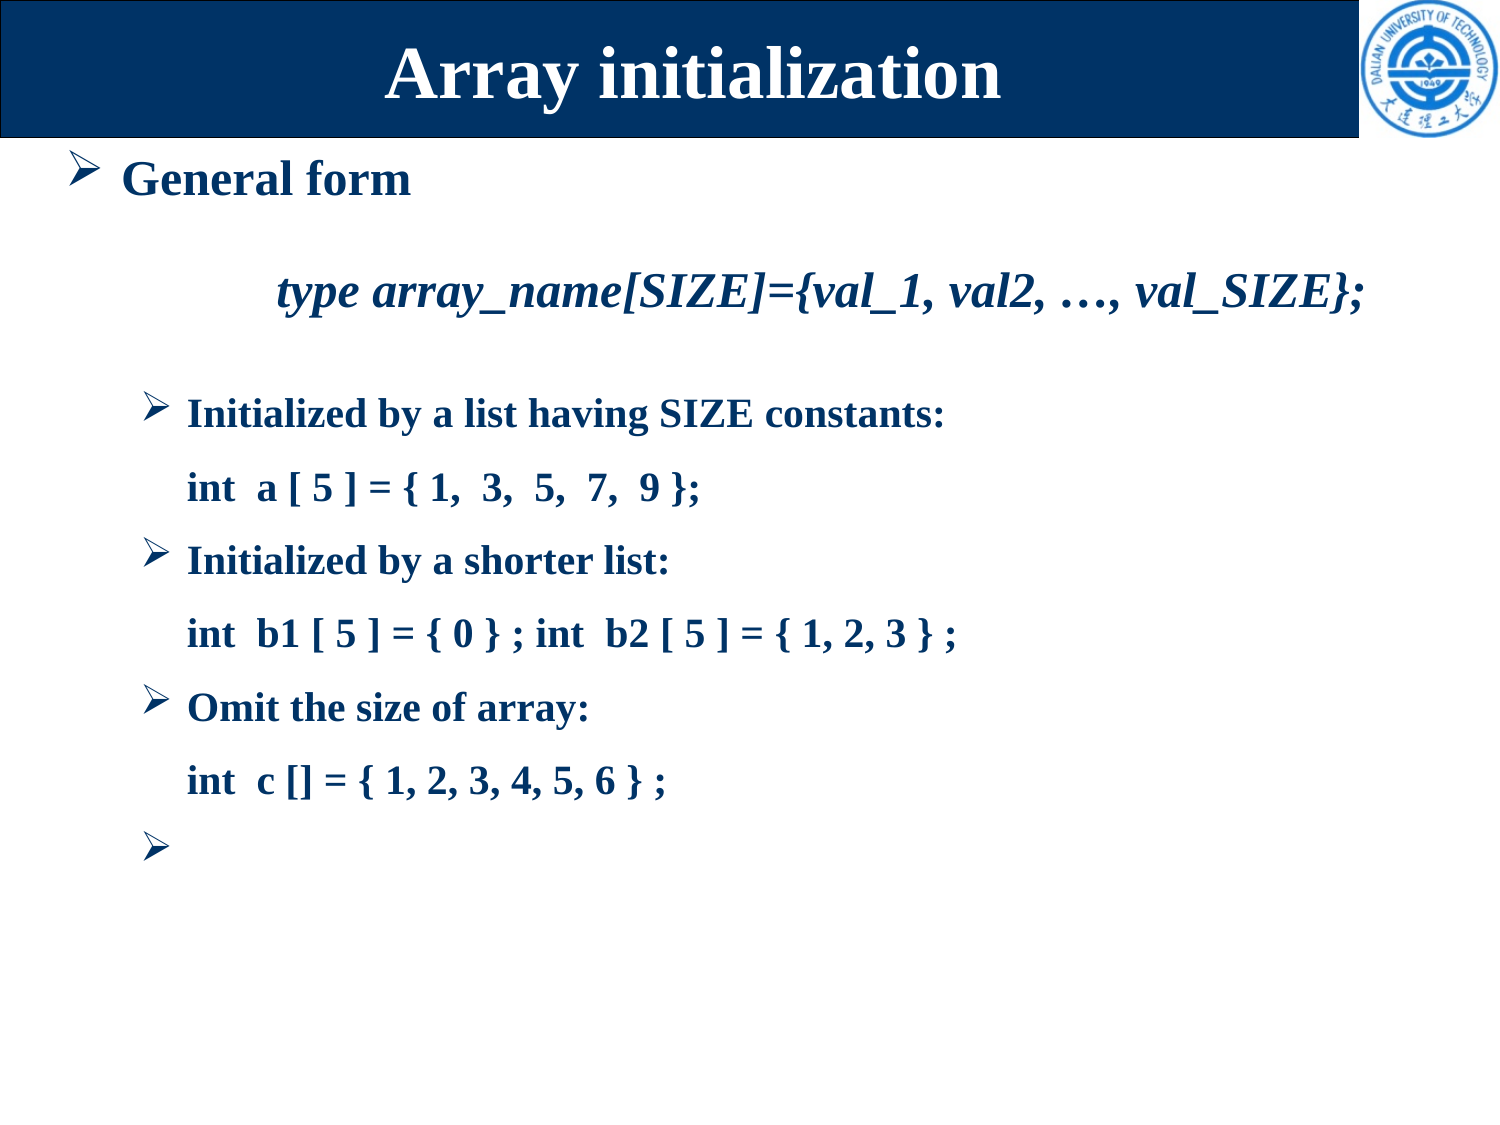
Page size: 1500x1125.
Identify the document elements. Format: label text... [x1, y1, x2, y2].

list General form Initialized by a list having SIZE constants: int a [ 5 ] = { 1, 3, 5, 7, 9 }; Initialized by a shorter list: int b1 [ 5 ] = { 0 } ; int b2 [ 5 ] = { 1, 2, 3 } ; Omit the size of array: int c [] = { 1, 2, 3, 4, 5, 6 } ; [50, 137, 1463, 1113]
picture [1359, 0, 1500, 138]
text_box type array_name[SIZE]={val_1, val2, …, val_SIZE}; [261, 249, 1383, 325]
title Array initialization [37, 12, 1350, 125]
